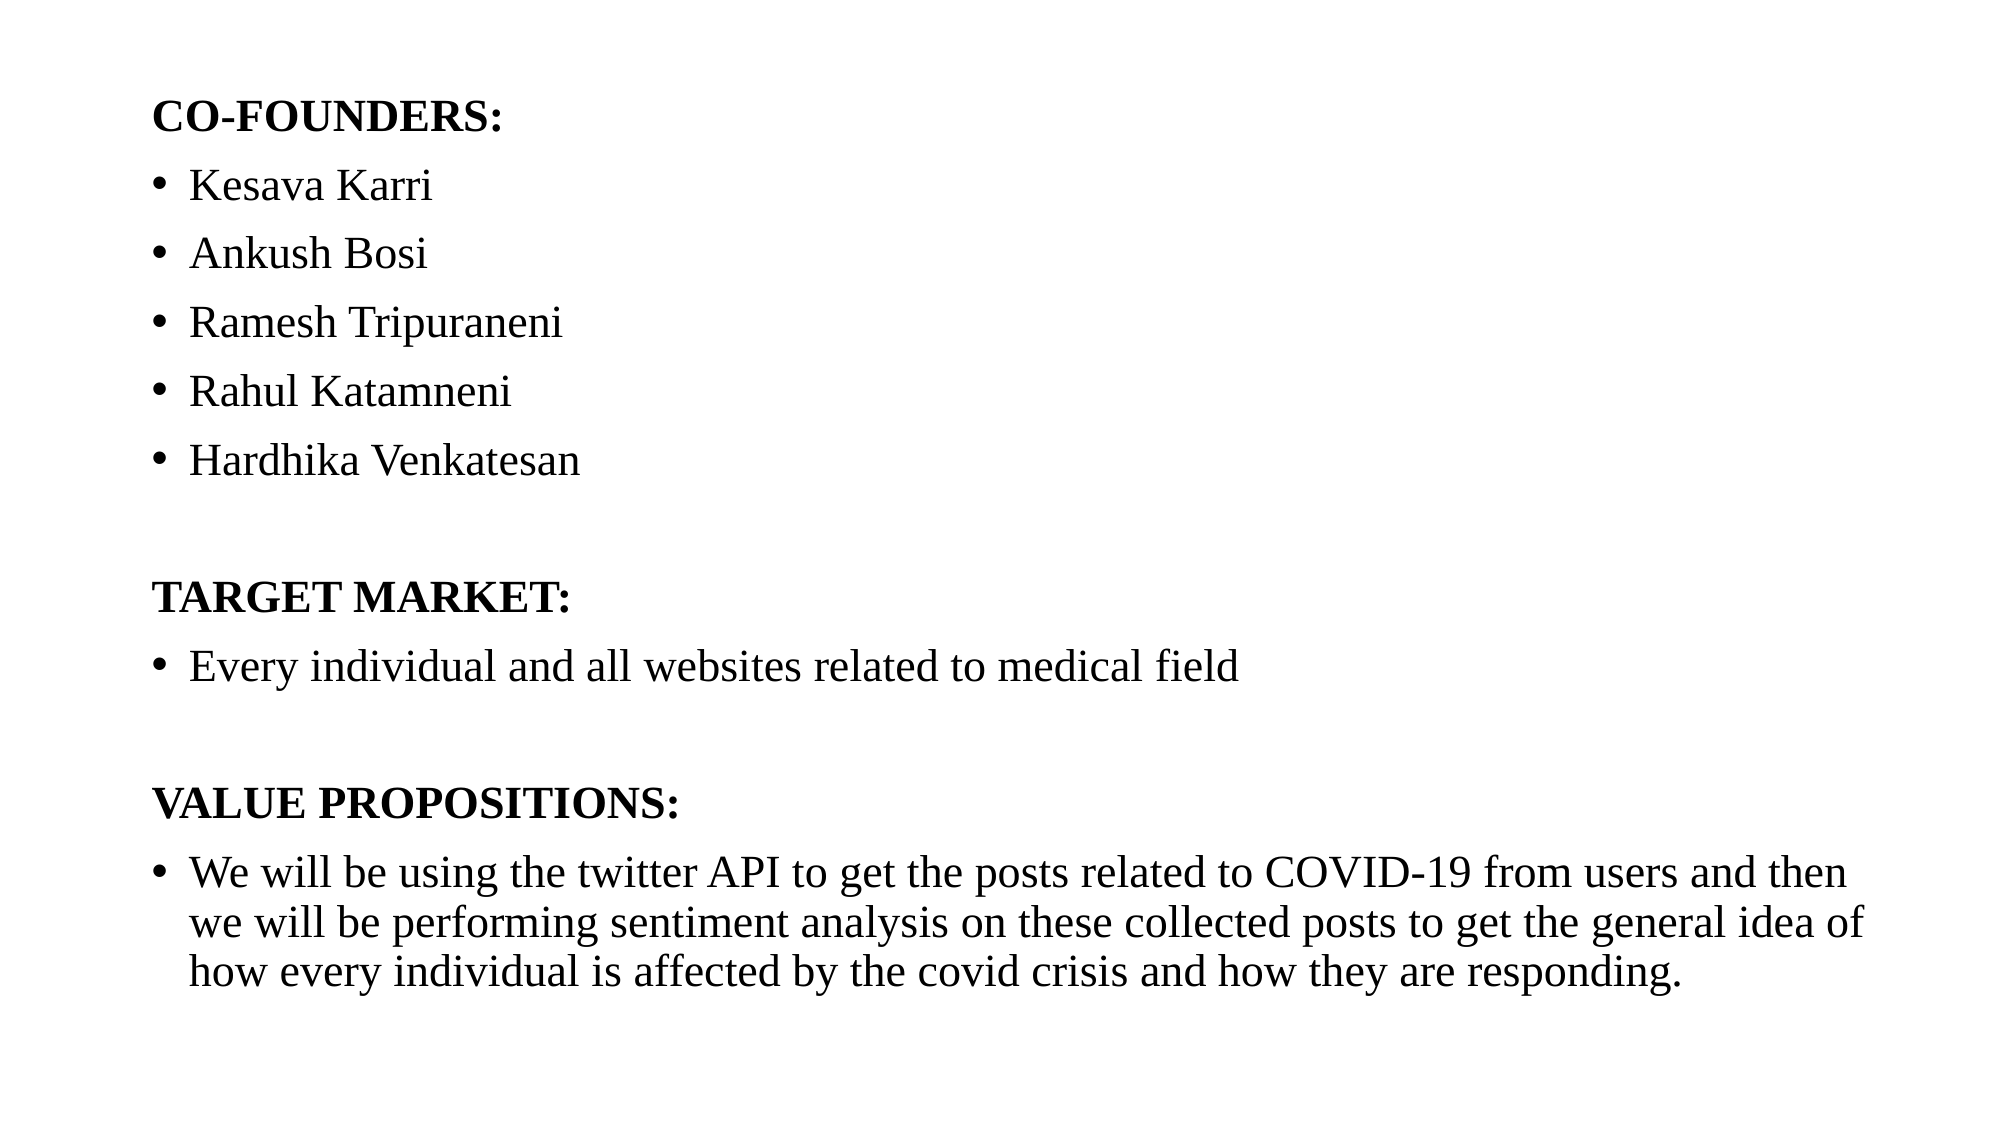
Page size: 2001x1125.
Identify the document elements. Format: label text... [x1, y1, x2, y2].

list CO-FOUNDERS: Kesava Karri Ankush Bosi Ramesh Tripuraneni Rahul Katamneni Hardhika Venkatesan TARGET MARKET: Every individual and all websites related to medical field VALUE PROPOSITIONS: We will be using the twitter API to get the posts related to COVID-19 from users and then we will be performing sentiment analysis on these collected posts to get the general idea of how every individual is affected by the covid crisis and how they are responding. [136, 83, 1928, 1056]
